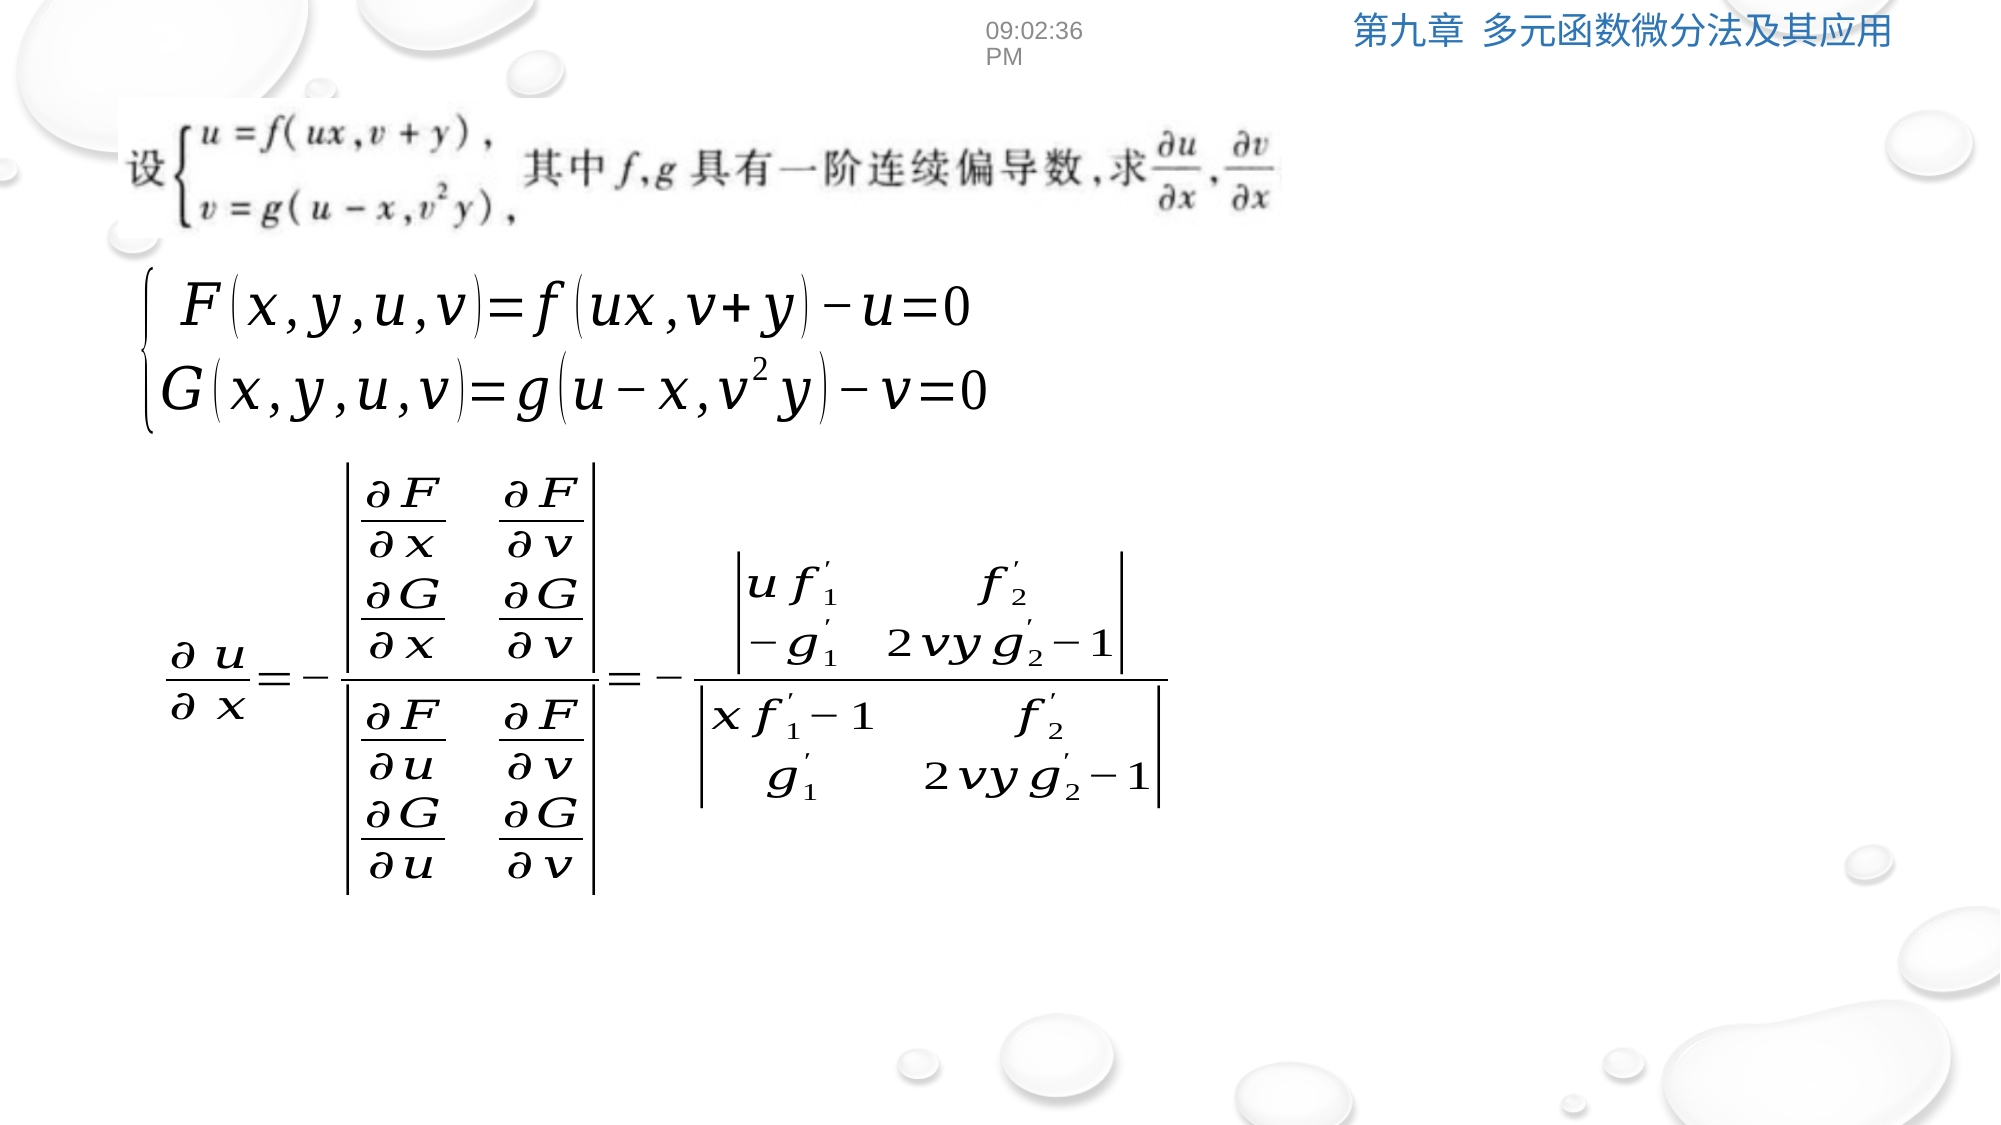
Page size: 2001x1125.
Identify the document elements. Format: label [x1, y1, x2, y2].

slide_number [970, 0, 1108, 60]
text_box [0, 0, 2000, 1125]
picture [118, 98, 1282, 238]
